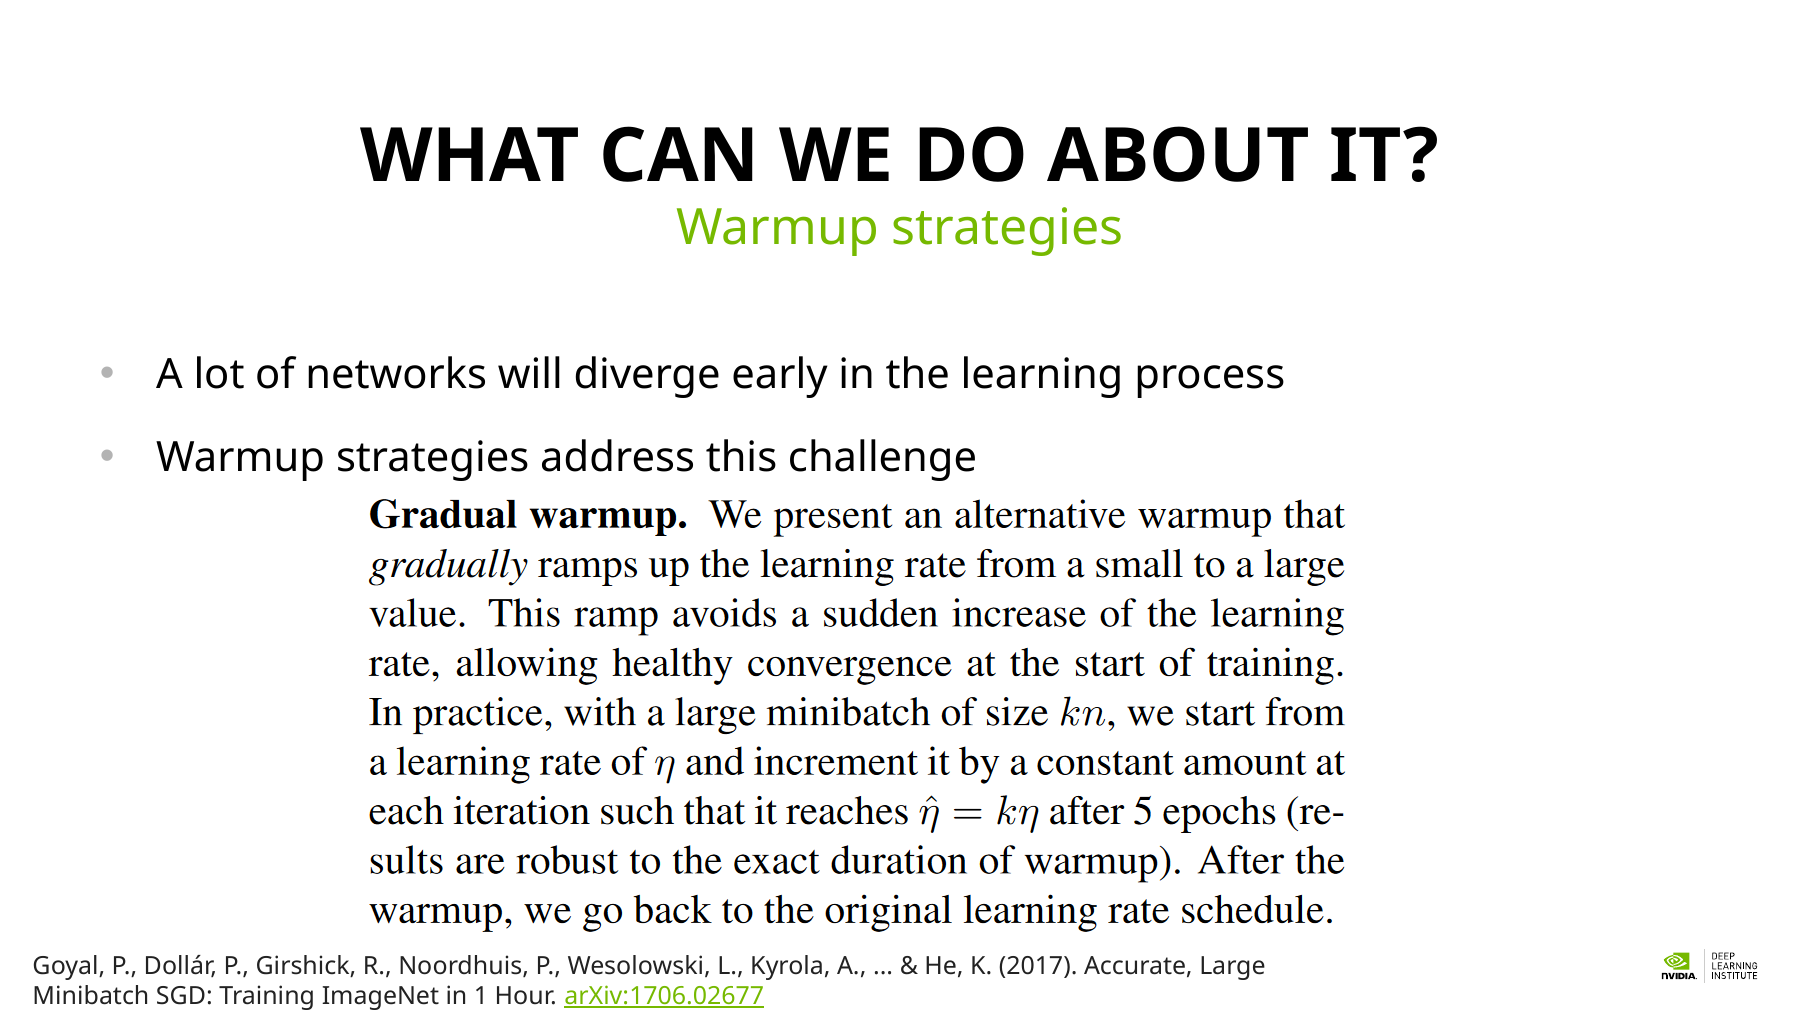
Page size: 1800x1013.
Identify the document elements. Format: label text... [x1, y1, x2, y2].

picture [354, 491, 1360, 940]
list Warmup strategies [81, 193, 1719, 281]
text_box Goyal, P., Dollár, P., Girshick, R., Noordhuis, P., Wesolowski, L., Kyrola, A., ... & He, K. (2017). Accurate, Large Minibatch SGD: Training ImageNet in 1 Hour. arXiv:1706.02677 [17, 941, 1386, 1013]
title What can we do about it? [81, 108, 1719, 193]
list A lot of networks will diverge early in the learning process Warmup strategies address this challenge [84, 344, 1717, 493]
